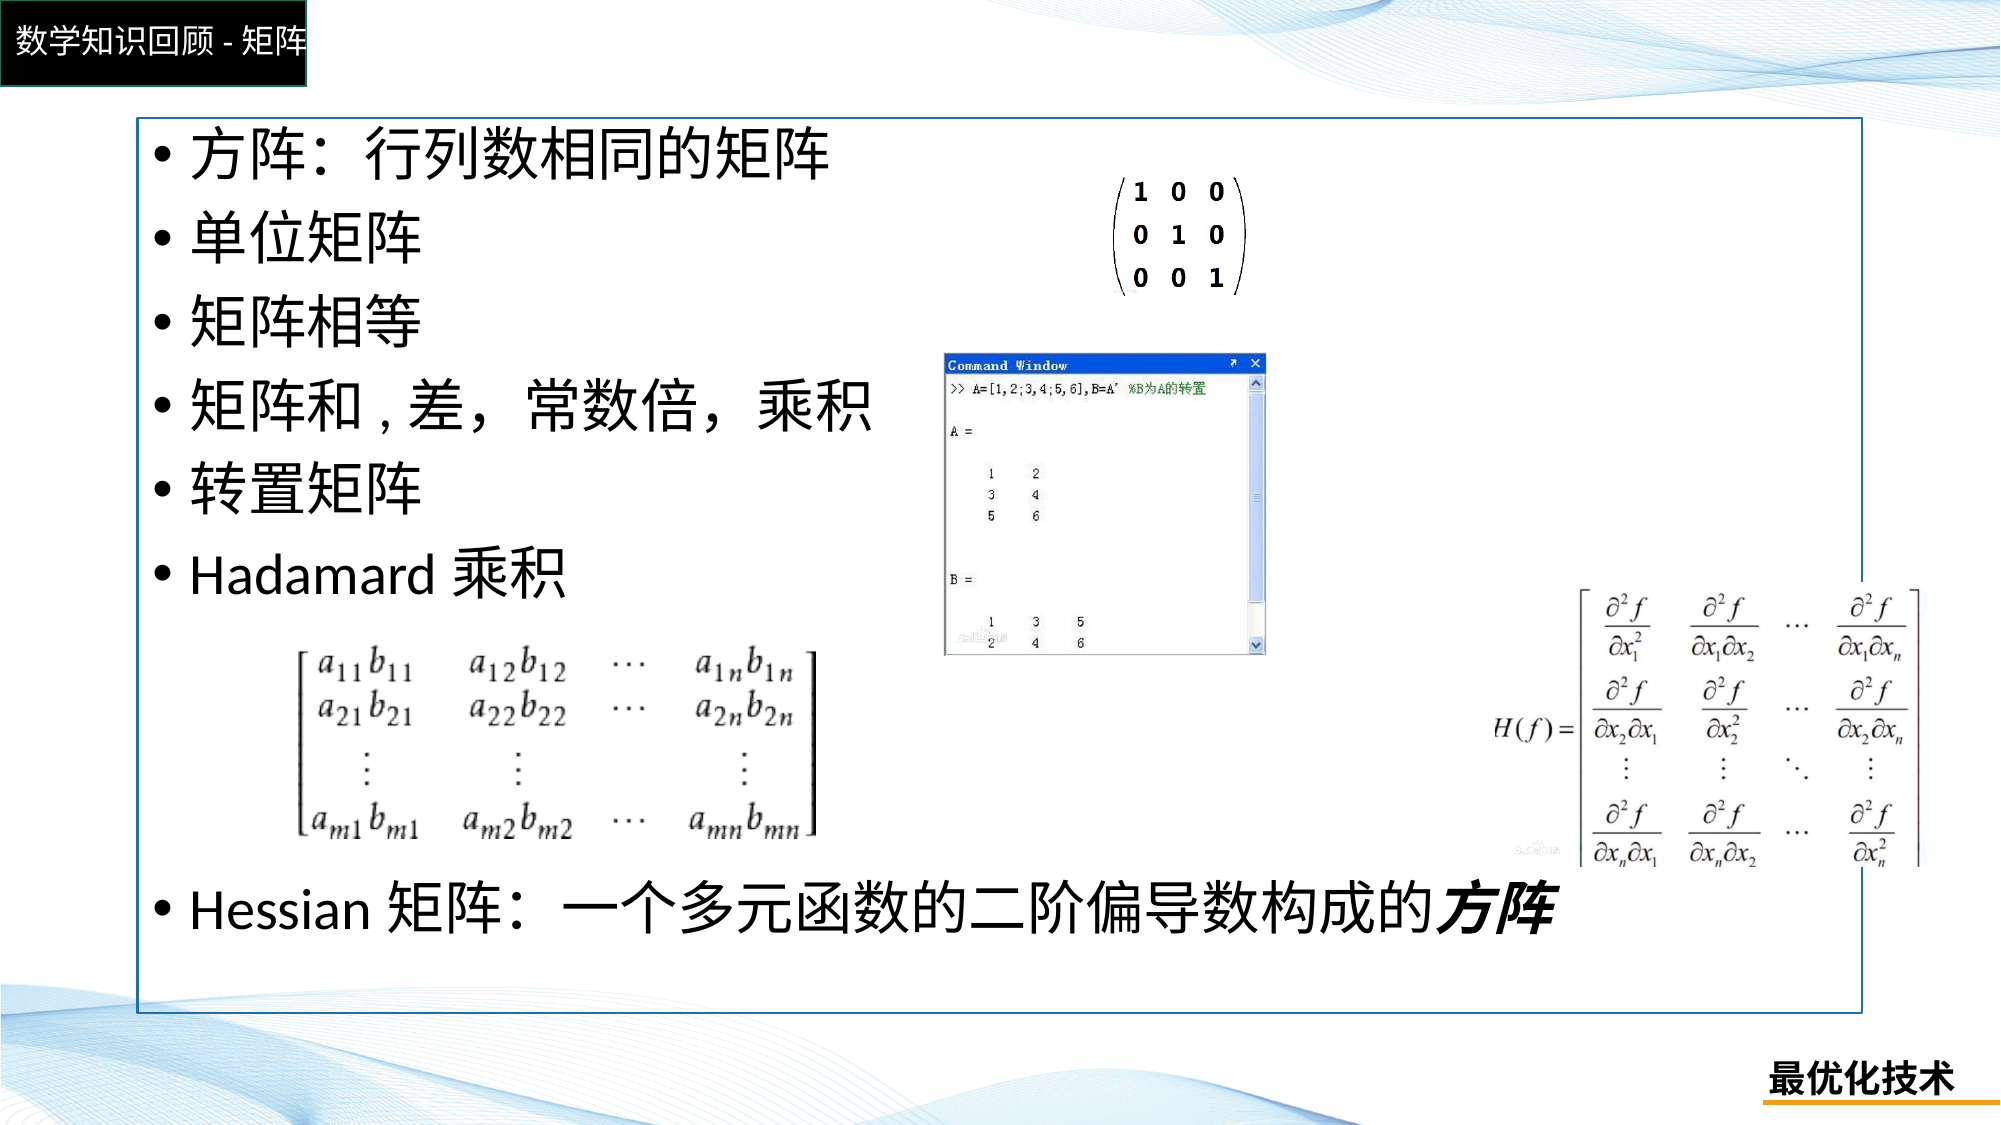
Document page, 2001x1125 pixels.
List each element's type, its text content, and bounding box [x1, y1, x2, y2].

picture [943, 352, 1267, 657]
picture [1495, 582, 1927, 867]
picture [885, 1, 1999, 148]
picture [1105, 166, 1292, 299]
picture [298, 645, 816, 839]
list 方阵：行列数相同的矩阵 单位矩阵 矩阵相等 矩阵和,差，常数倍，乘积 转置矩阵 Hadamard乘积 Hessian矩阵：一个多元函数的二阶偏导数构成的方阵 [136, 117, 1863, 1014]
title 数学知识回顾-矩阵 [0, 0, 1725, 86]
picture [2, 977, 1590, 1125]
